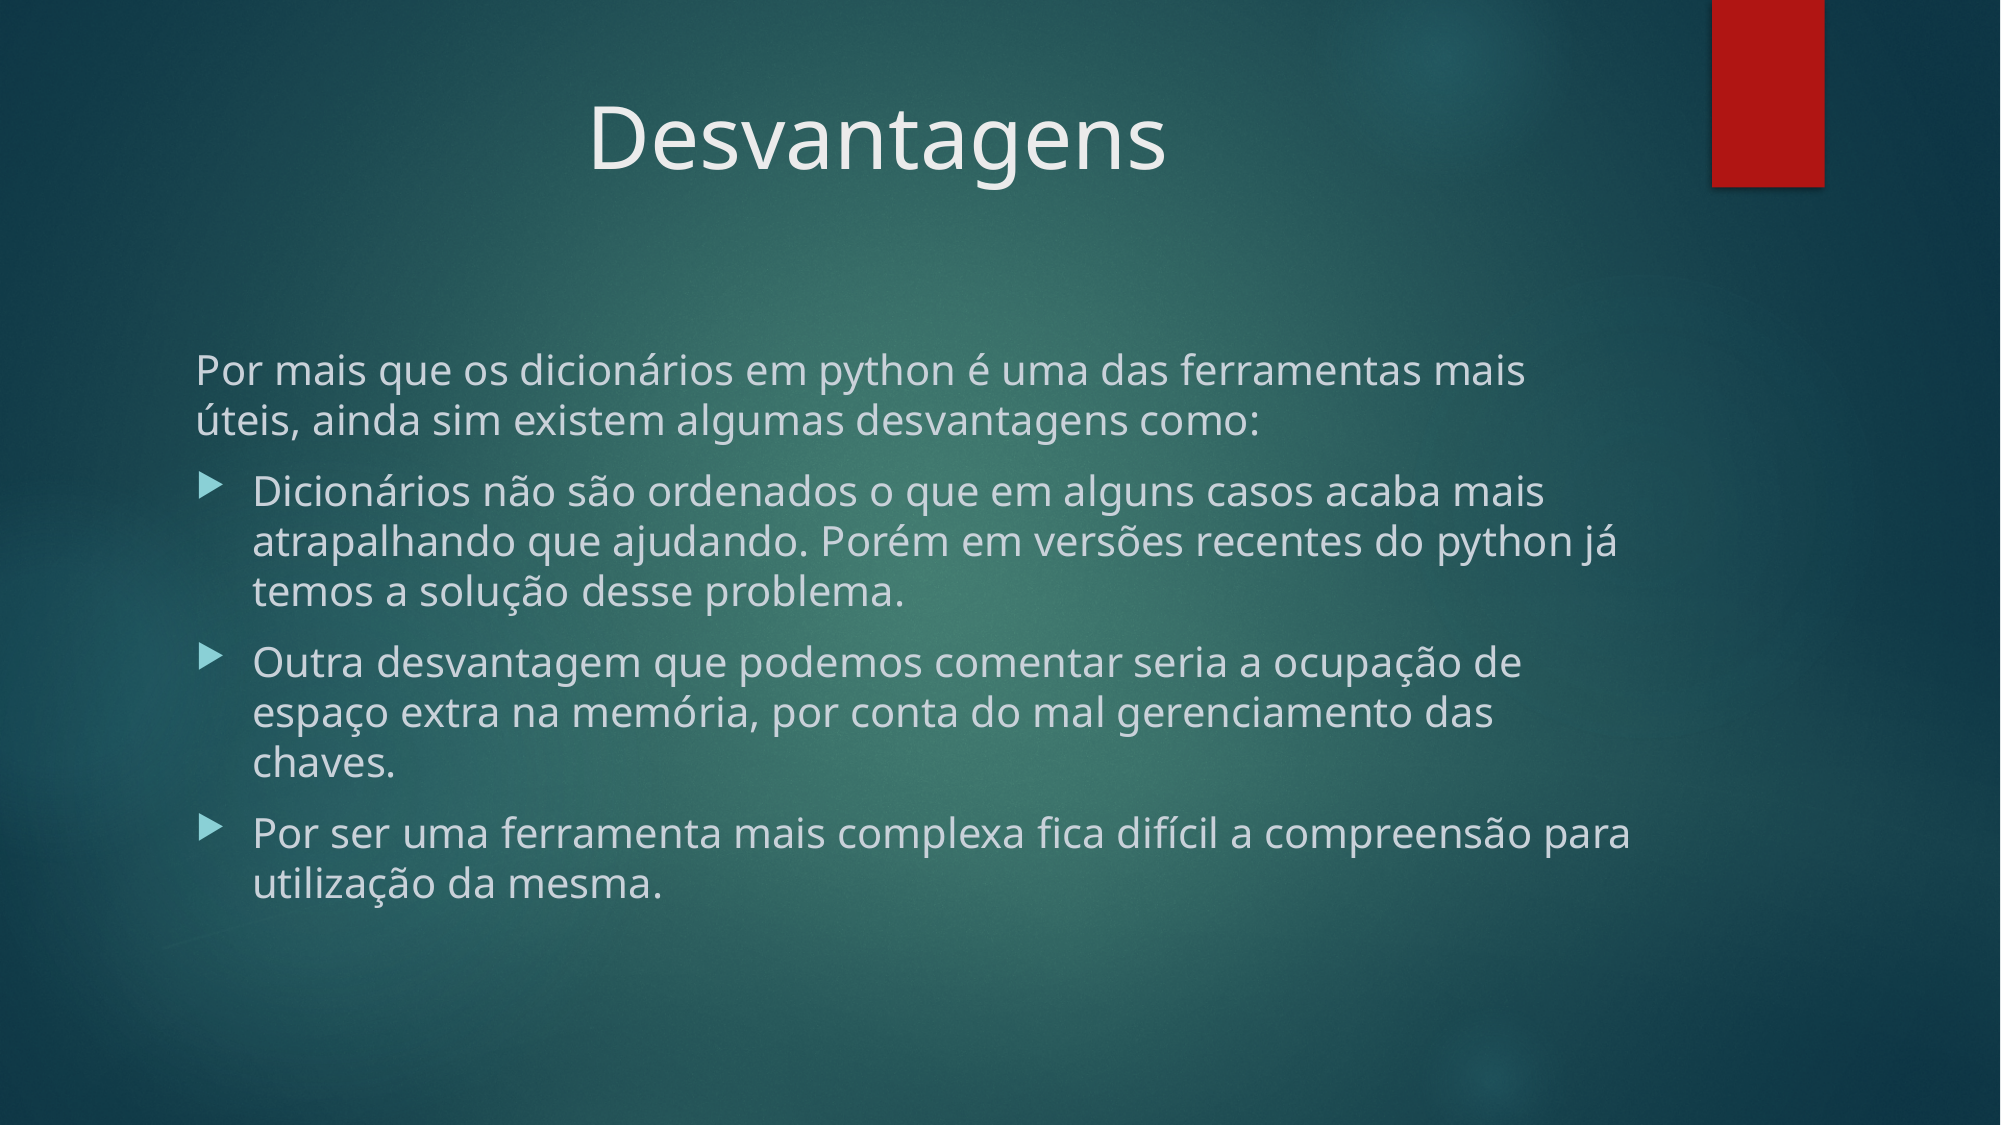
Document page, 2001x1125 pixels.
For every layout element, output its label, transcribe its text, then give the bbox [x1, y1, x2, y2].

title Desvantagens [106, 74, 1649, 304]
list Por mais que os dicionários em python é uma das ferramentas mais úteis, ainda sim existem algumas desvantagens como: Dicionários não são ordenados o que em alguns casos acaba mais atrapalhando que ajudando. Porém em versões recentes do python já temos a solução desse problema. Outra desvantagem que podemos comentar seria a ocupação de espaço extra na memória, por conta do mal gerenciamento das chaves. Por ser uma ferramenta mais complexa fica difícil a compreensão para utilização da mesma. [181, 336, 1649, 1025]
picture [0, 0, 2001, 1125]
